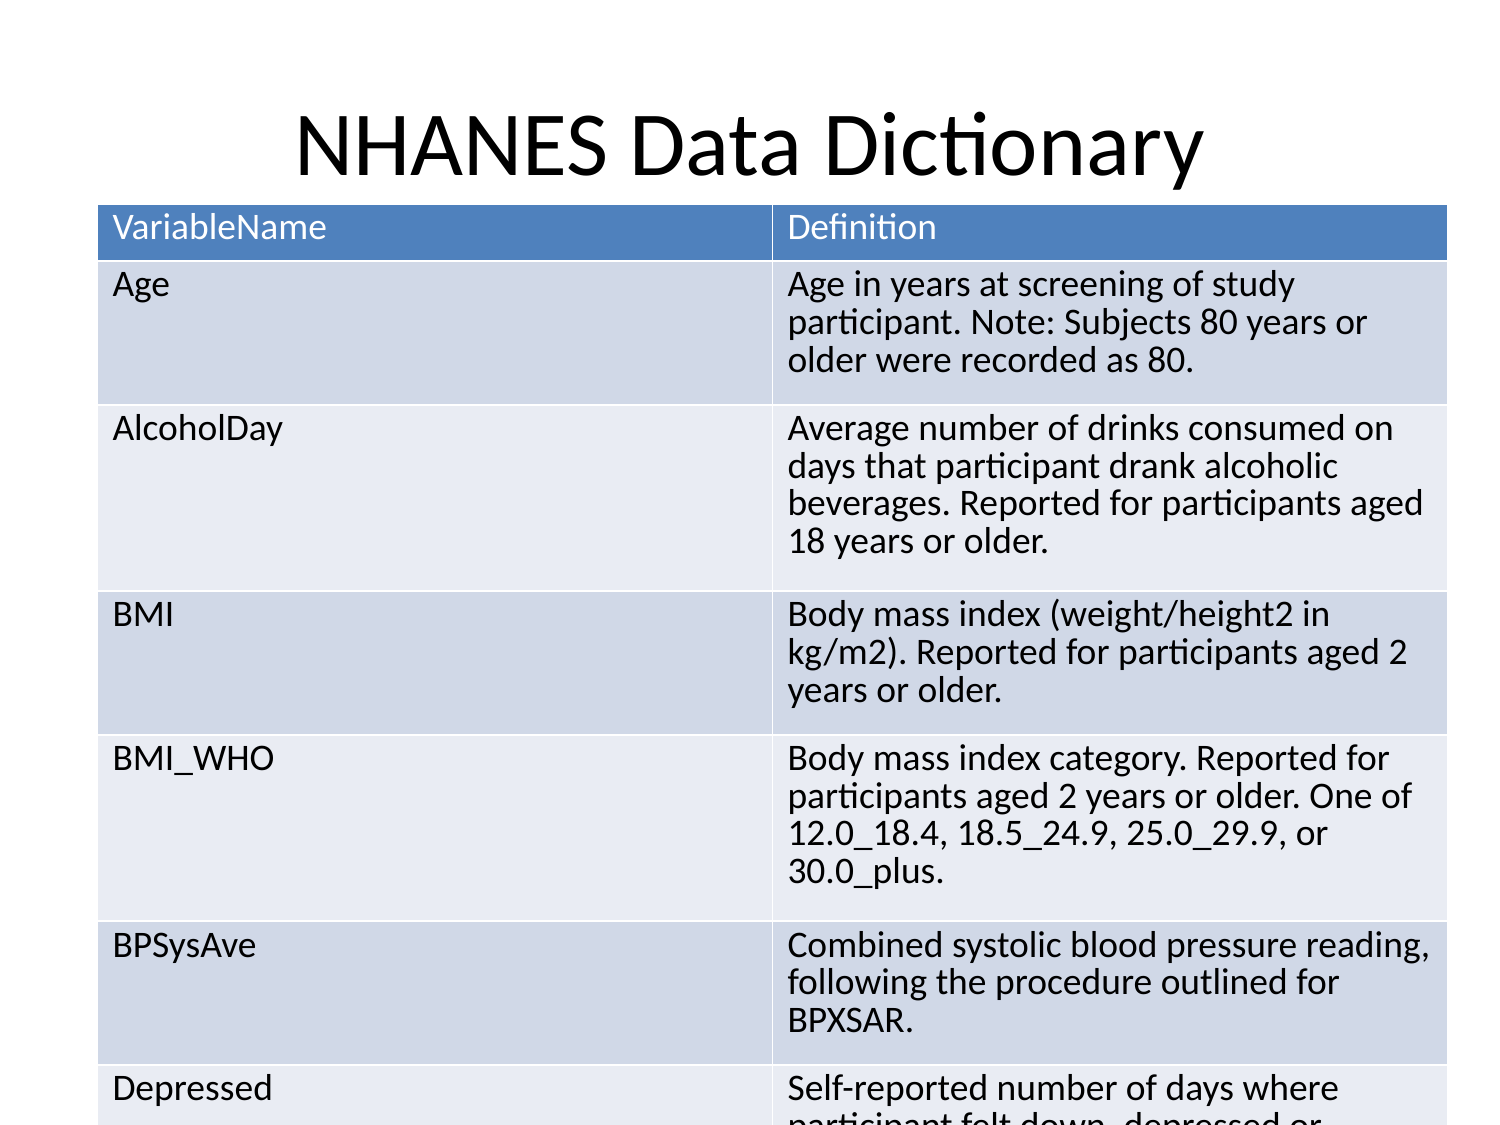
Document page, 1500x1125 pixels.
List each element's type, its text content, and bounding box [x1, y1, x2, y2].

table_cell AlcoholDay [98, 406, 772, 590]
table_cell Age in years at screening of study participant. Note: Subjects 80 years or older were recorded as 80. [773, 262, 1447, 404]
table_cell Combined systolic blood pressure reading, following the procedure outlined for BPXSAR. [773, 922, 1447, 1064]
table_cell Self-reported number of days where participant felt down, depressed or hopeless. Reported for participants aged 18 years or older. One of None, Several, Majority (more than half the days), or AlmostAll. [773, 1066, 1447, 1125]
table_cell Depressed [98, 1066, 772, 1125]
table_cell Body mass index (weight/height2 in kg/m2). Reported for participants aged 2 years or older. [773, 592, 1447, 734]
table_cell Average number of drinks consumed on days that participant drank alcoholic beverages. Reported for participants aged 18 years or older. [773, 406, 1447, 590]
table_cell BPSysAve [98, 922, 772, 1064]
table_header Definition [773, 205, 1447, 260]
table_cell BMI_WHO [98, 736, 772, 920]
title NHANES Data Dictionary [75, 45, 1425, 233]
table_cell BMI [98, 592, 772, 734]
table_cell Age [98, 262, 772, 404]
table_cell Body mass index category. Reported for participants aged 2 years or older. One of 12.0_18.4, 18.5_24.9, 25.0_29.9, or 30.0_plus. [773, 736, 1447, 920]
table_header VariableName [98, 205, 772, 260]
